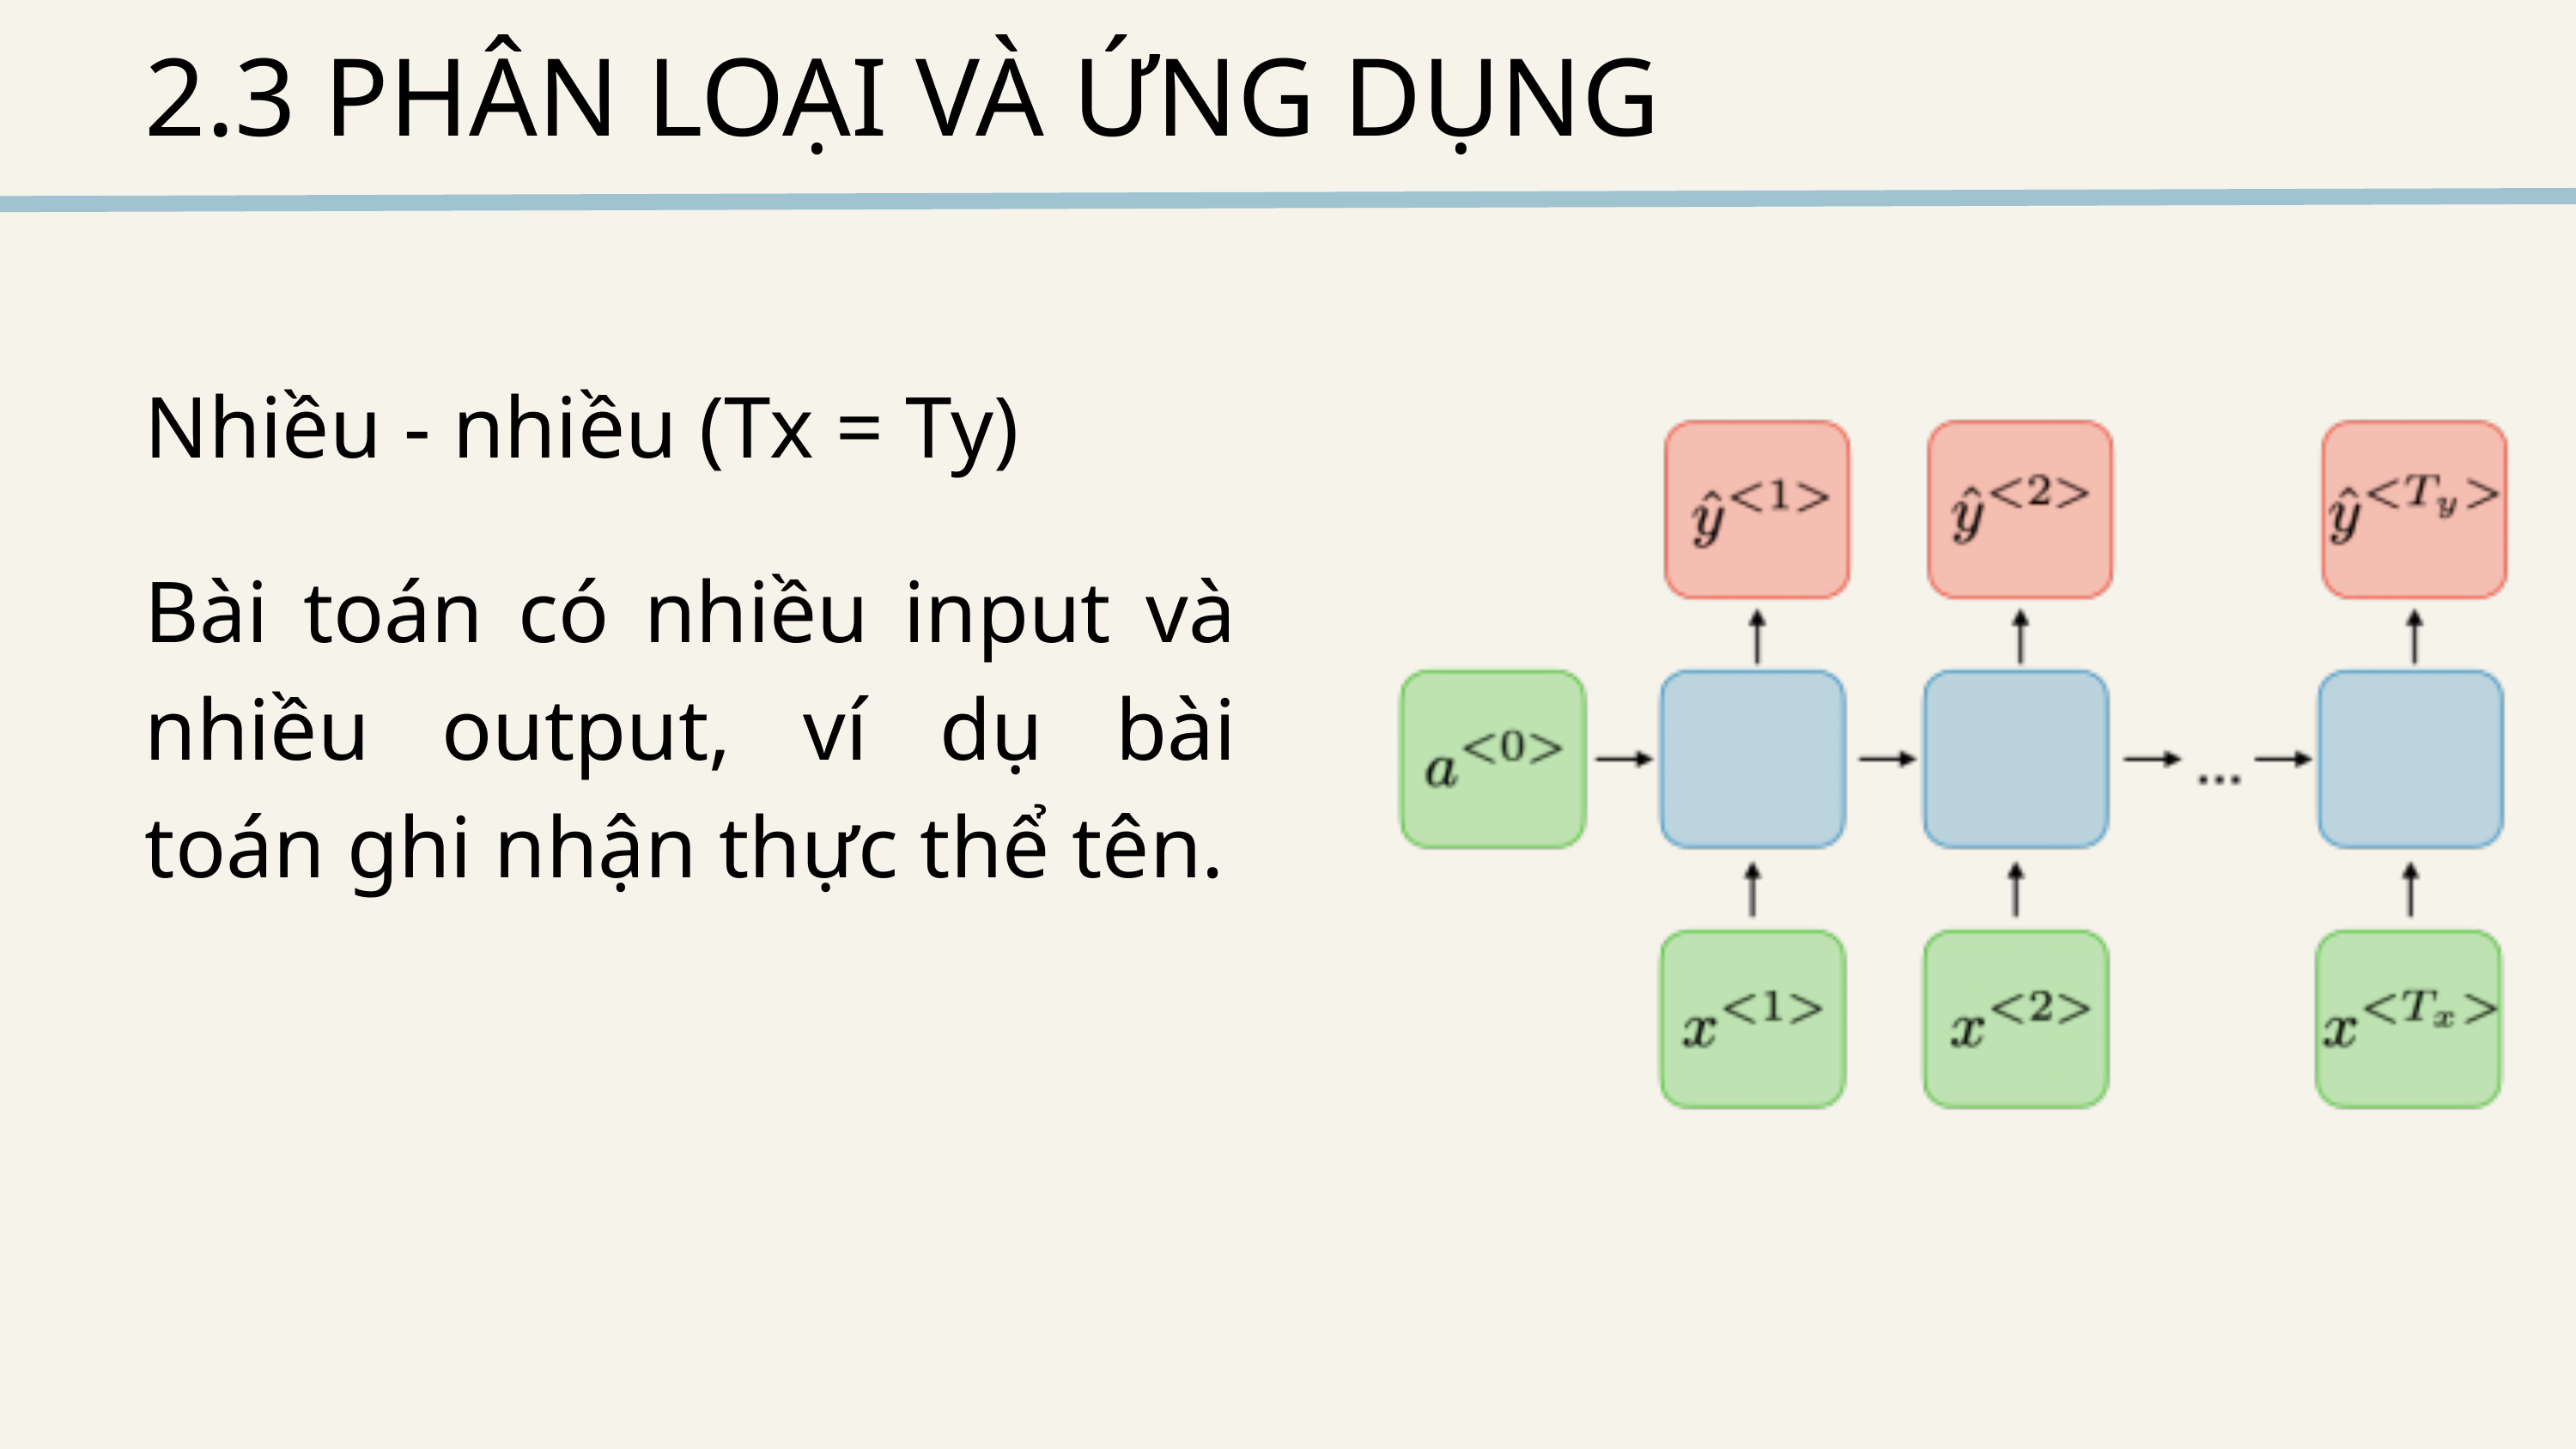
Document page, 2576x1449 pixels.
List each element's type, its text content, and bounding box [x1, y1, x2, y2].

text_box Nhiều - nhiều (Tx = Ty) [144, 356, 2263, 475]
text_box 2.3 PHÂN LOẠI VÀ ỨNG DỤNG [144, 7, 1917, 158]
text_box Bài toán có nhiều input và nhiều output, ví dụ bài toán ghi nhận thực thể tên. [144, 541, 1237, 1013]
text_box [1382, 418, 2576, 1120]
